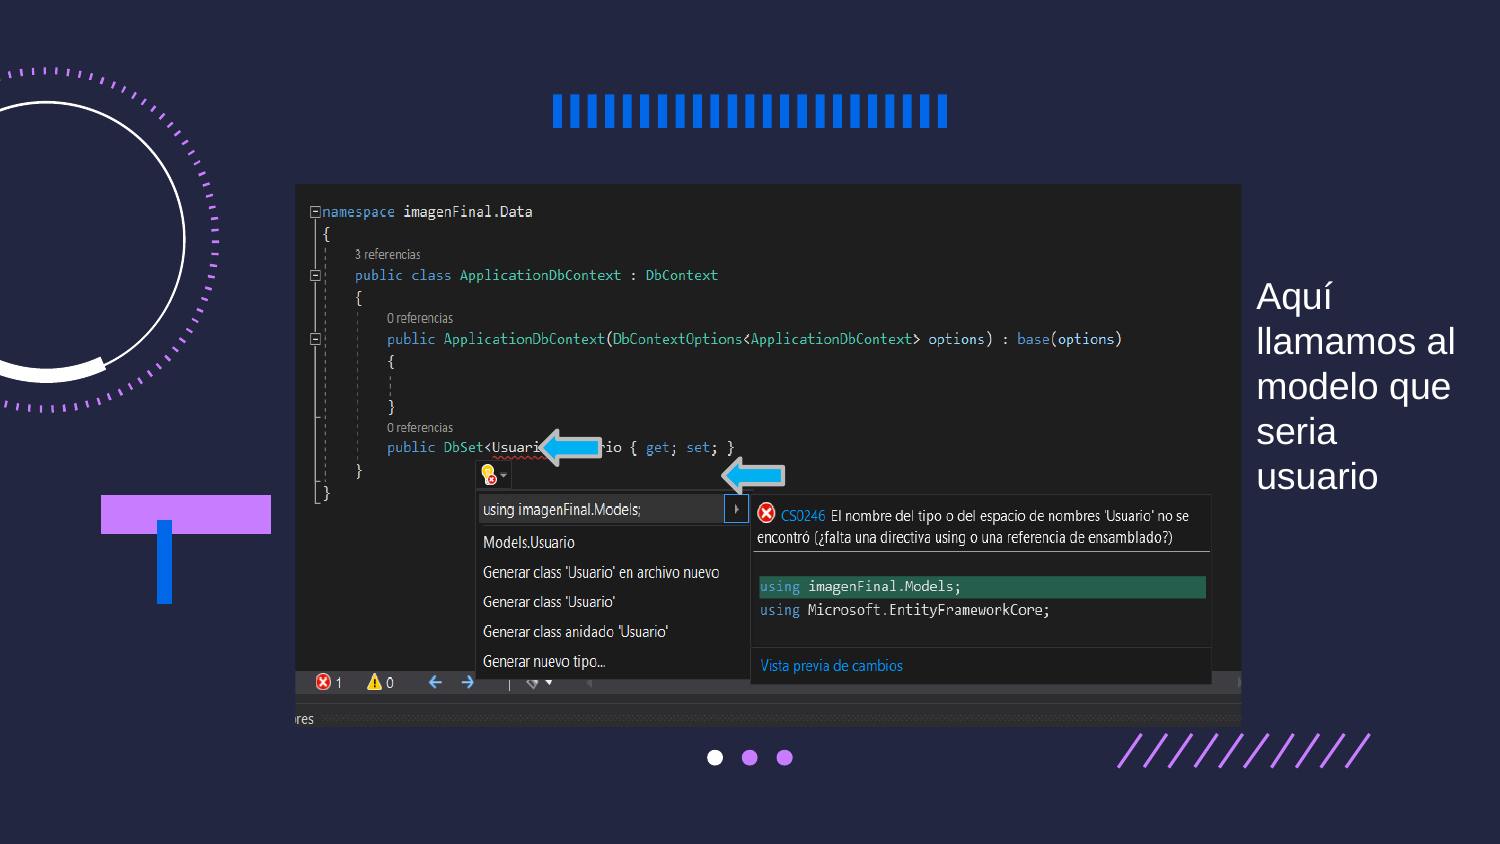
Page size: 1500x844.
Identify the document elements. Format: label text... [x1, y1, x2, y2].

picture [295, 184, 1242, 728]
text_box Aquí llamamos al modelo que seria usuario [1246, 264, 1482, 505]
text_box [706, 749, 794, 766]
